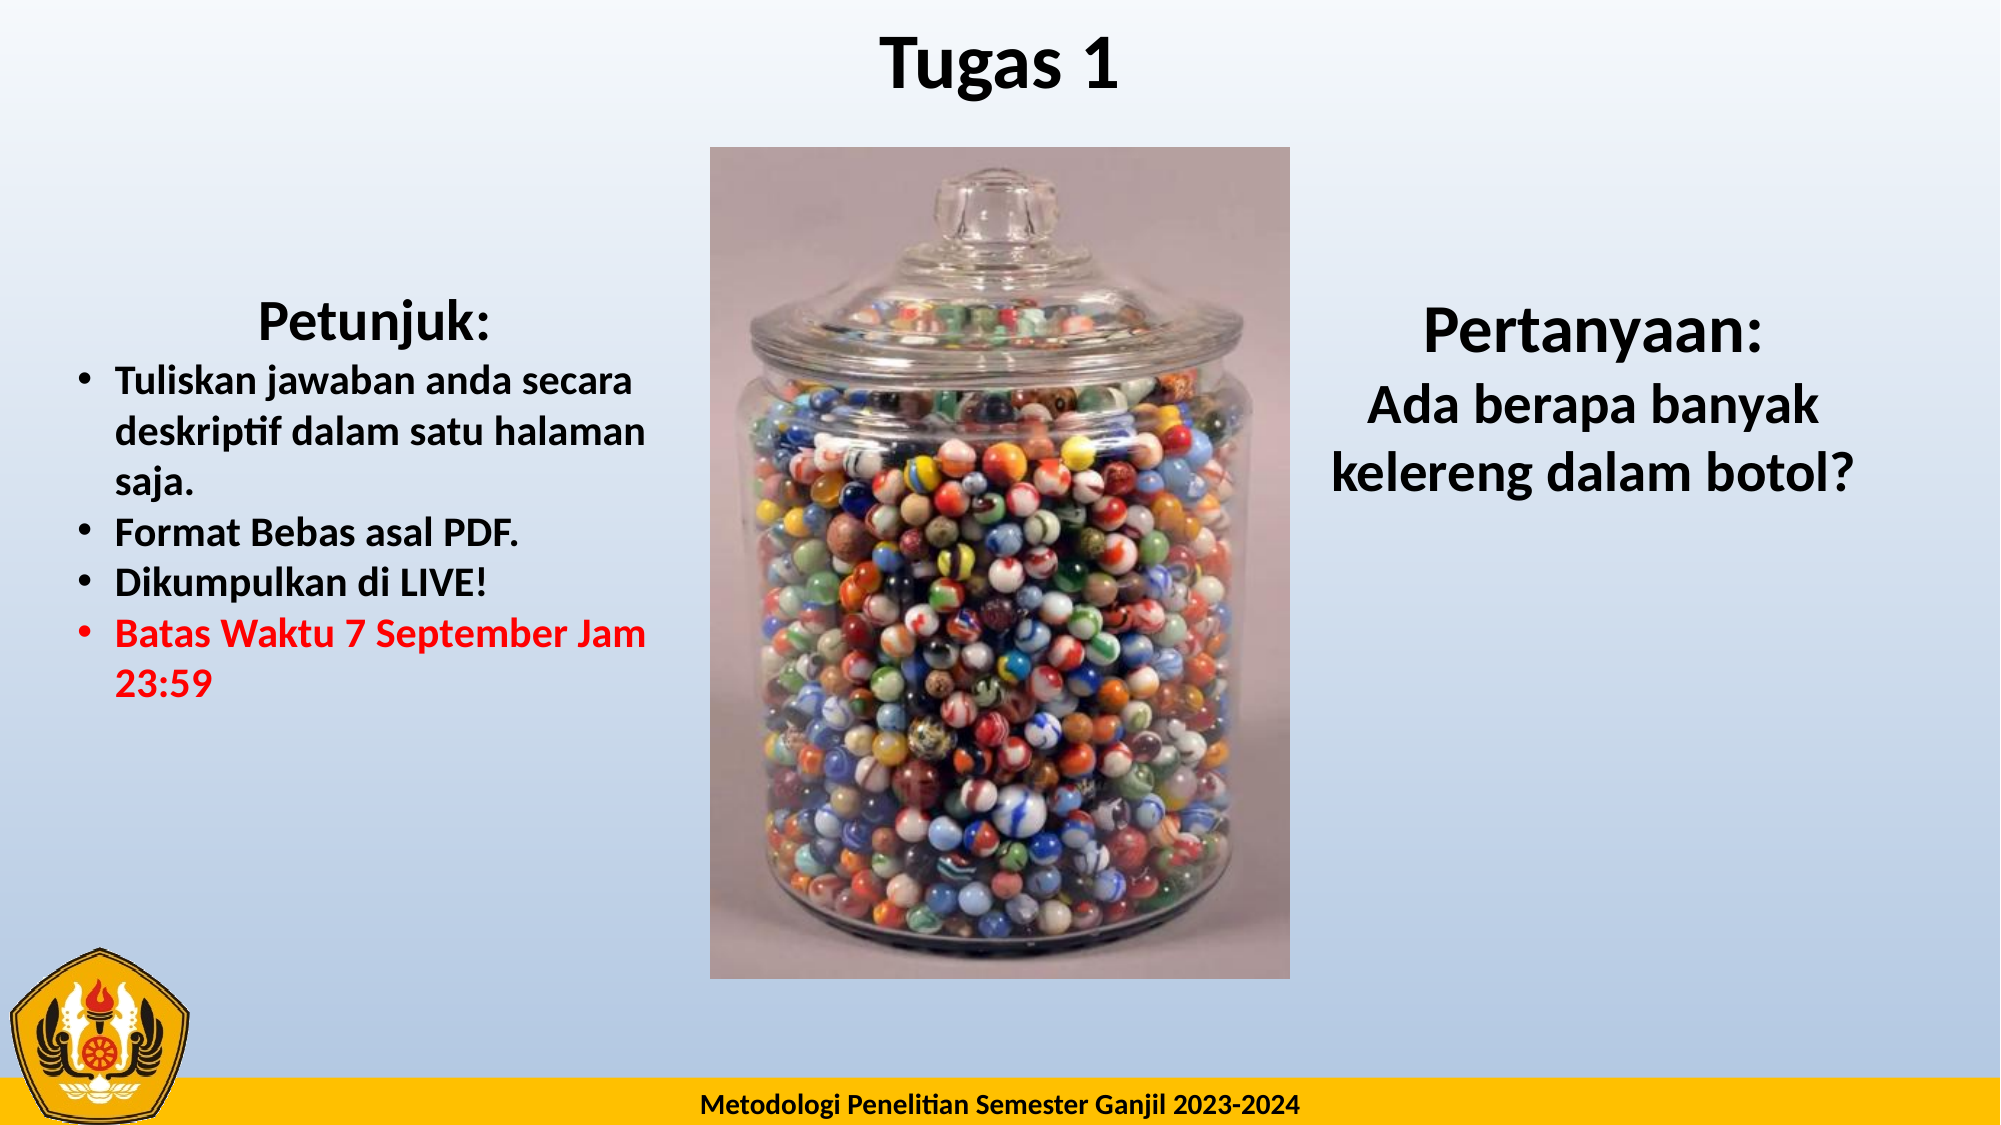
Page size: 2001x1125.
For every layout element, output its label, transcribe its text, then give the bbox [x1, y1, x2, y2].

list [710, 147, 1290, 979]
picture [0, 937, 215, 1125]
title Tugas 1 [0, 2, 2000, 113]
text_box Petunjuk: Tuliskan jawaban anda secara deskriptif dalam satu halaman saja. Format Bebas asal PDF. Dikumpulkan di LIVE! Batas Waktu 7 September Jam 23:59 [62, 271, 688, 718]
text_box Pertanyaan: Ada berapa banyak kelereng dalam botol? [1312, 274, 1875, 513]
